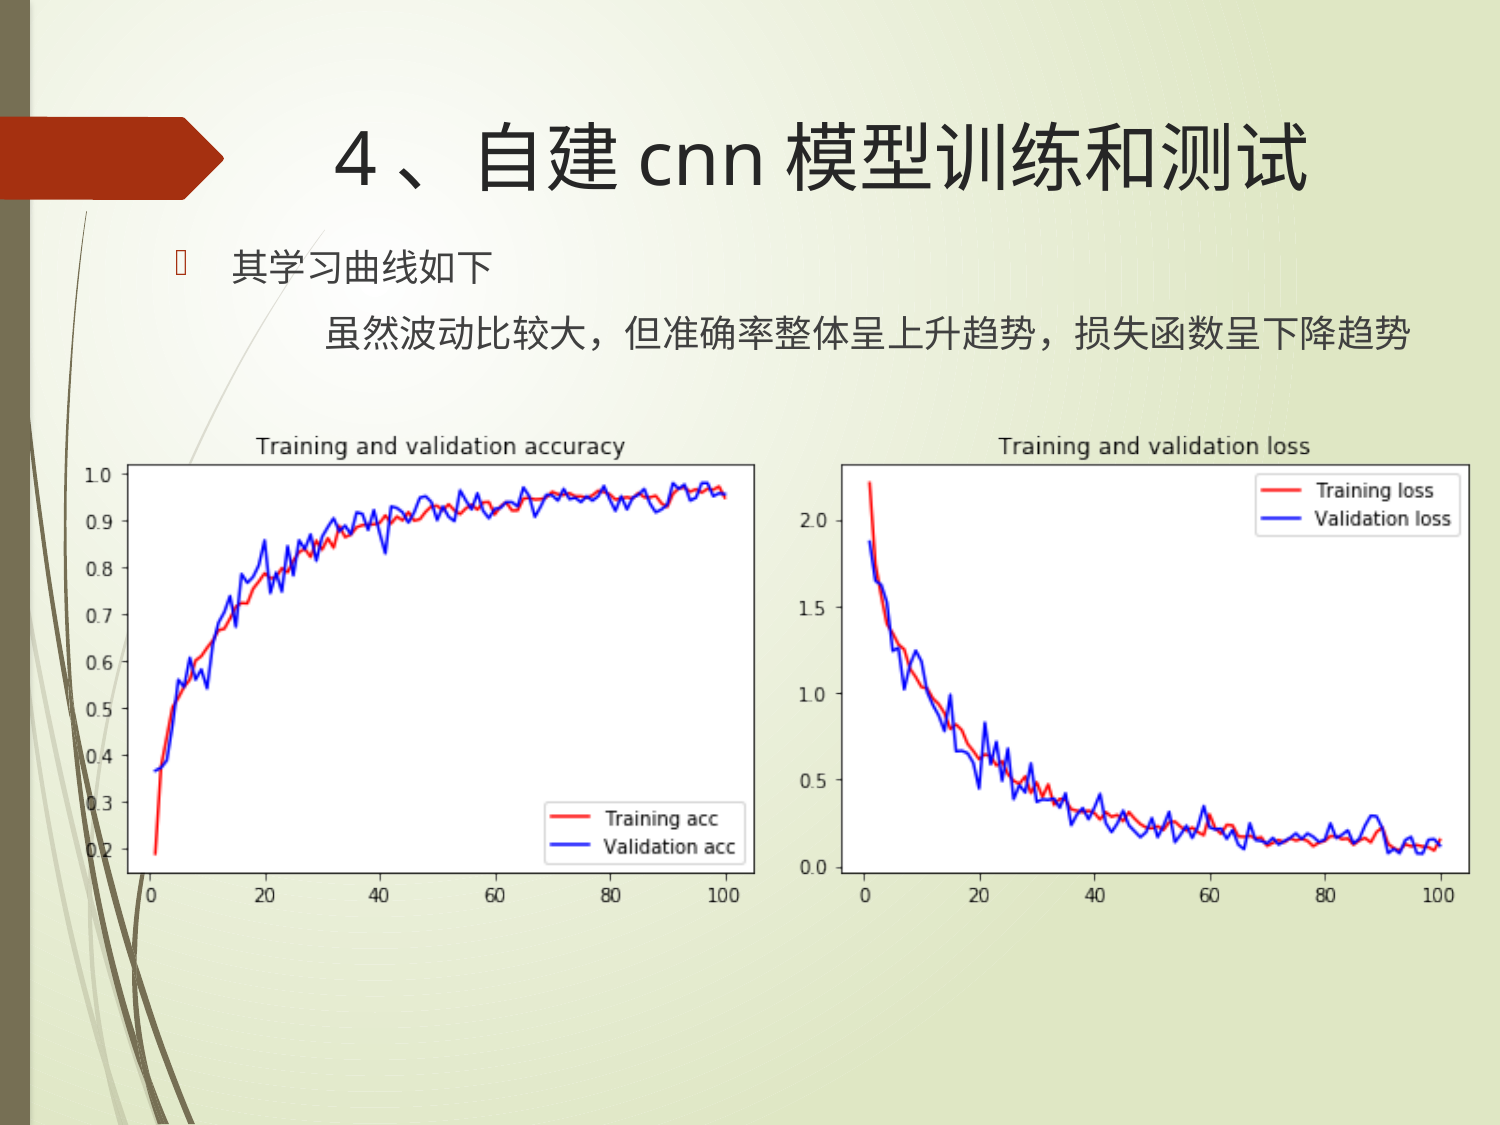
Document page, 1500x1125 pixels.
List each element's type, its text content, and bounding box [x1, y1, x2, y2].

title 4、自建cnn模型训练和测试 [319, 102, 1400, 236]
list 其学习曲线如下 虽然波动比较大，但准确率整体呈上升趋势，损失函数呈下降趋势 [159, 236, 1500, 701]
picture [785, 423, 1482, 918]
picture [70, 423, 767, 918]
